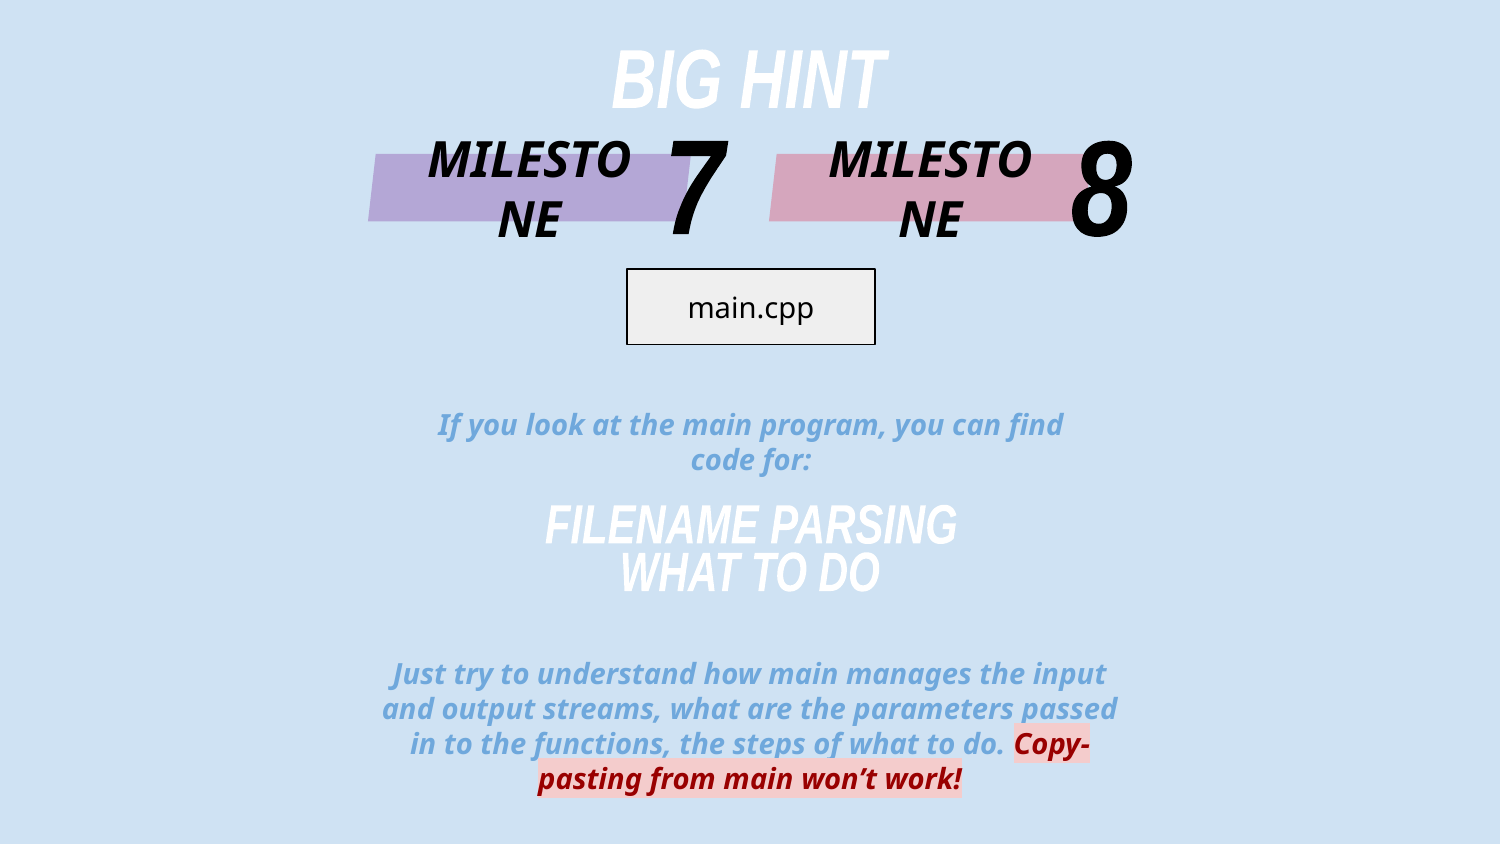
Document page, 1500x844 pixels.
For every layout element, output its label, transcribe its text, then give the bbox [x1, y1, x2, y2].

text_box MILESTONE [367, 153, 691, 222]
text_box MILESTONE [768, 153, 1092, 222]
text_box Just try to understand how main manages the input and output streams, what are the parameters passed in to the functions, the steps of what to do. Copy-pasting from main won’t work! [357, 640, 1143, 811]
text_box main.cpp [626, 269, 876, 345]
text_box If you look at the main program, you can find code for: [397, 391, 1105, 492]
